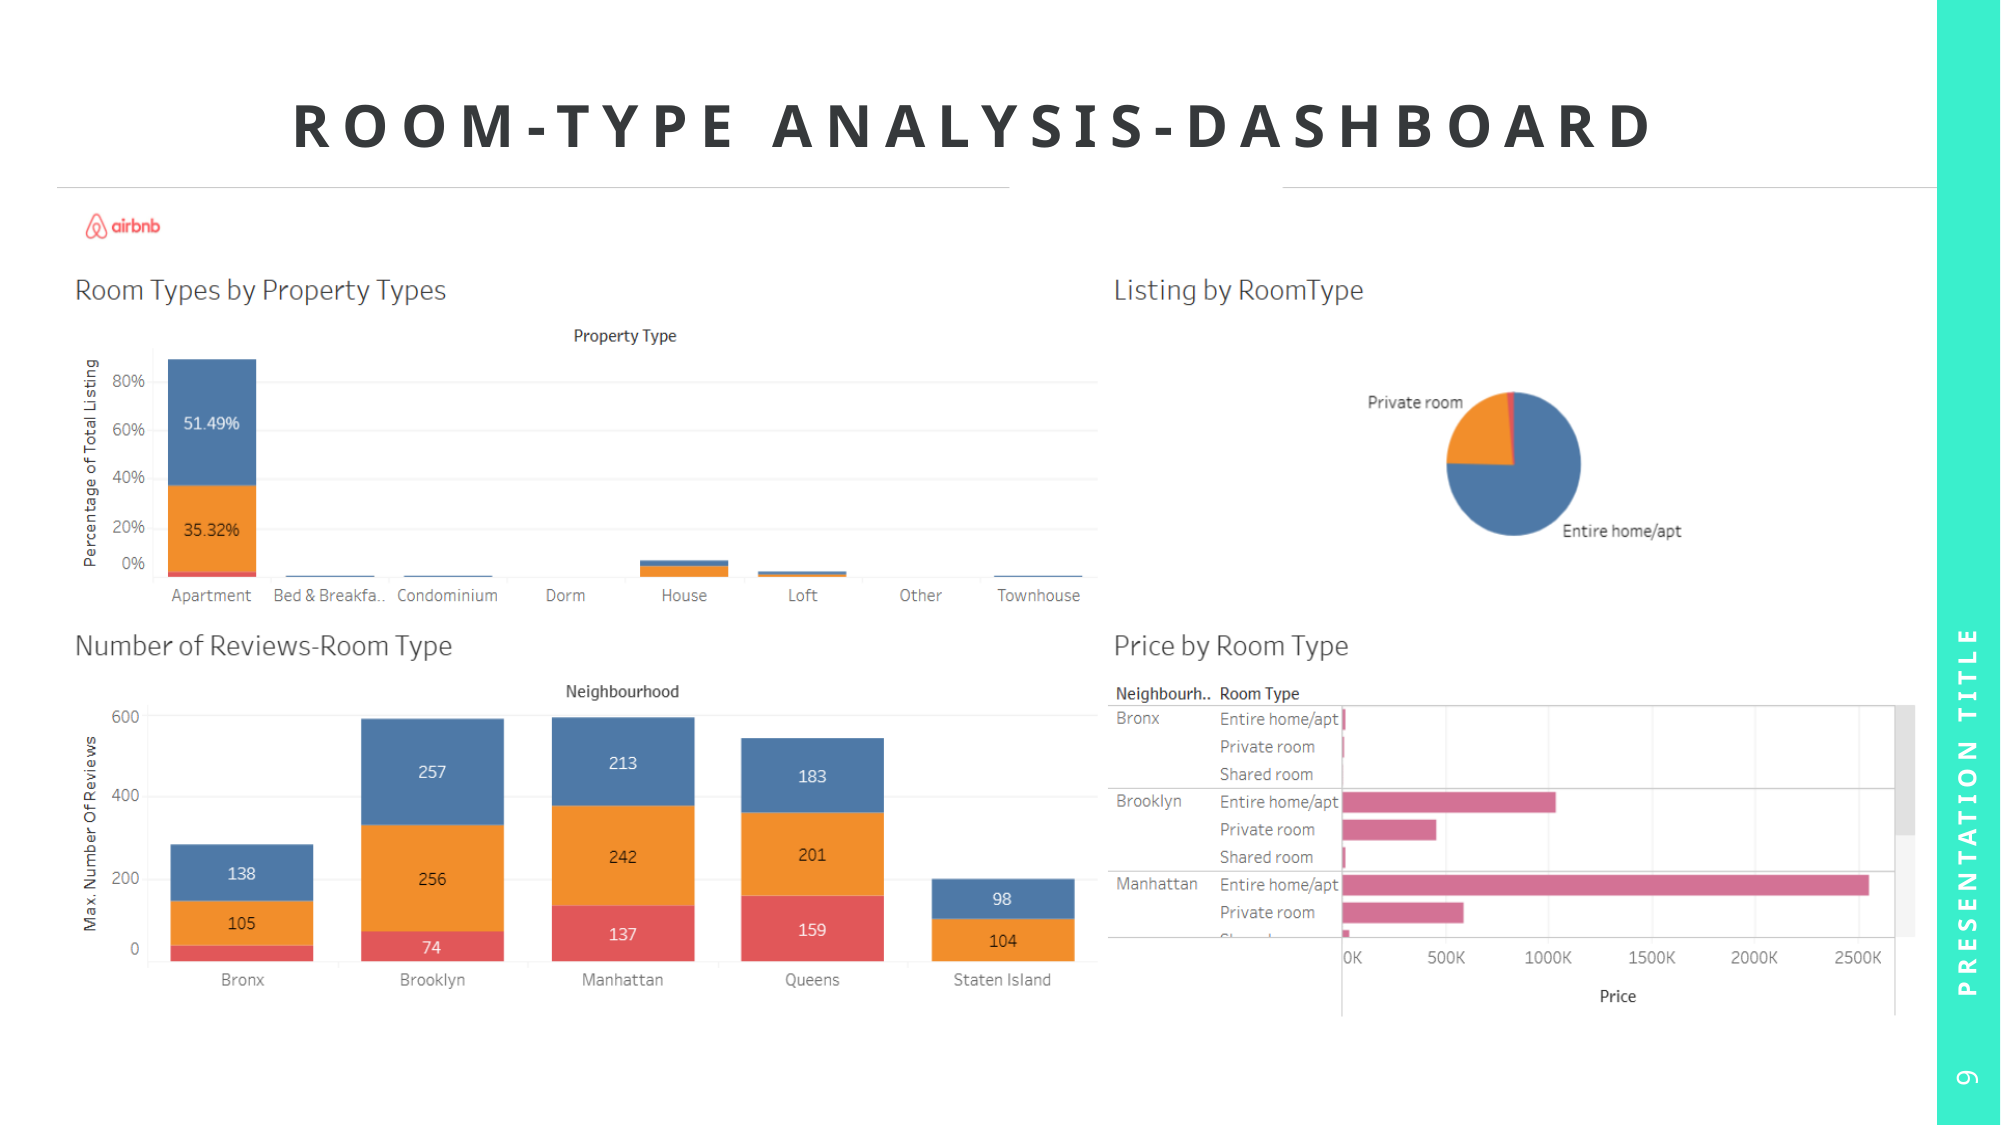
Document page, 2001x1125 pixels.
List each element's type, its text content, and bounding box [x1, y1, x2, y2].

slide_number 9 [1937, 1032, 2000, 1125]
picture [57, 187, 1937, 1032]
footer Presentation Title [1937, 0, 2000, 1032]
title Room-type analysis-dashboard [141, 75, 1803, 183]
